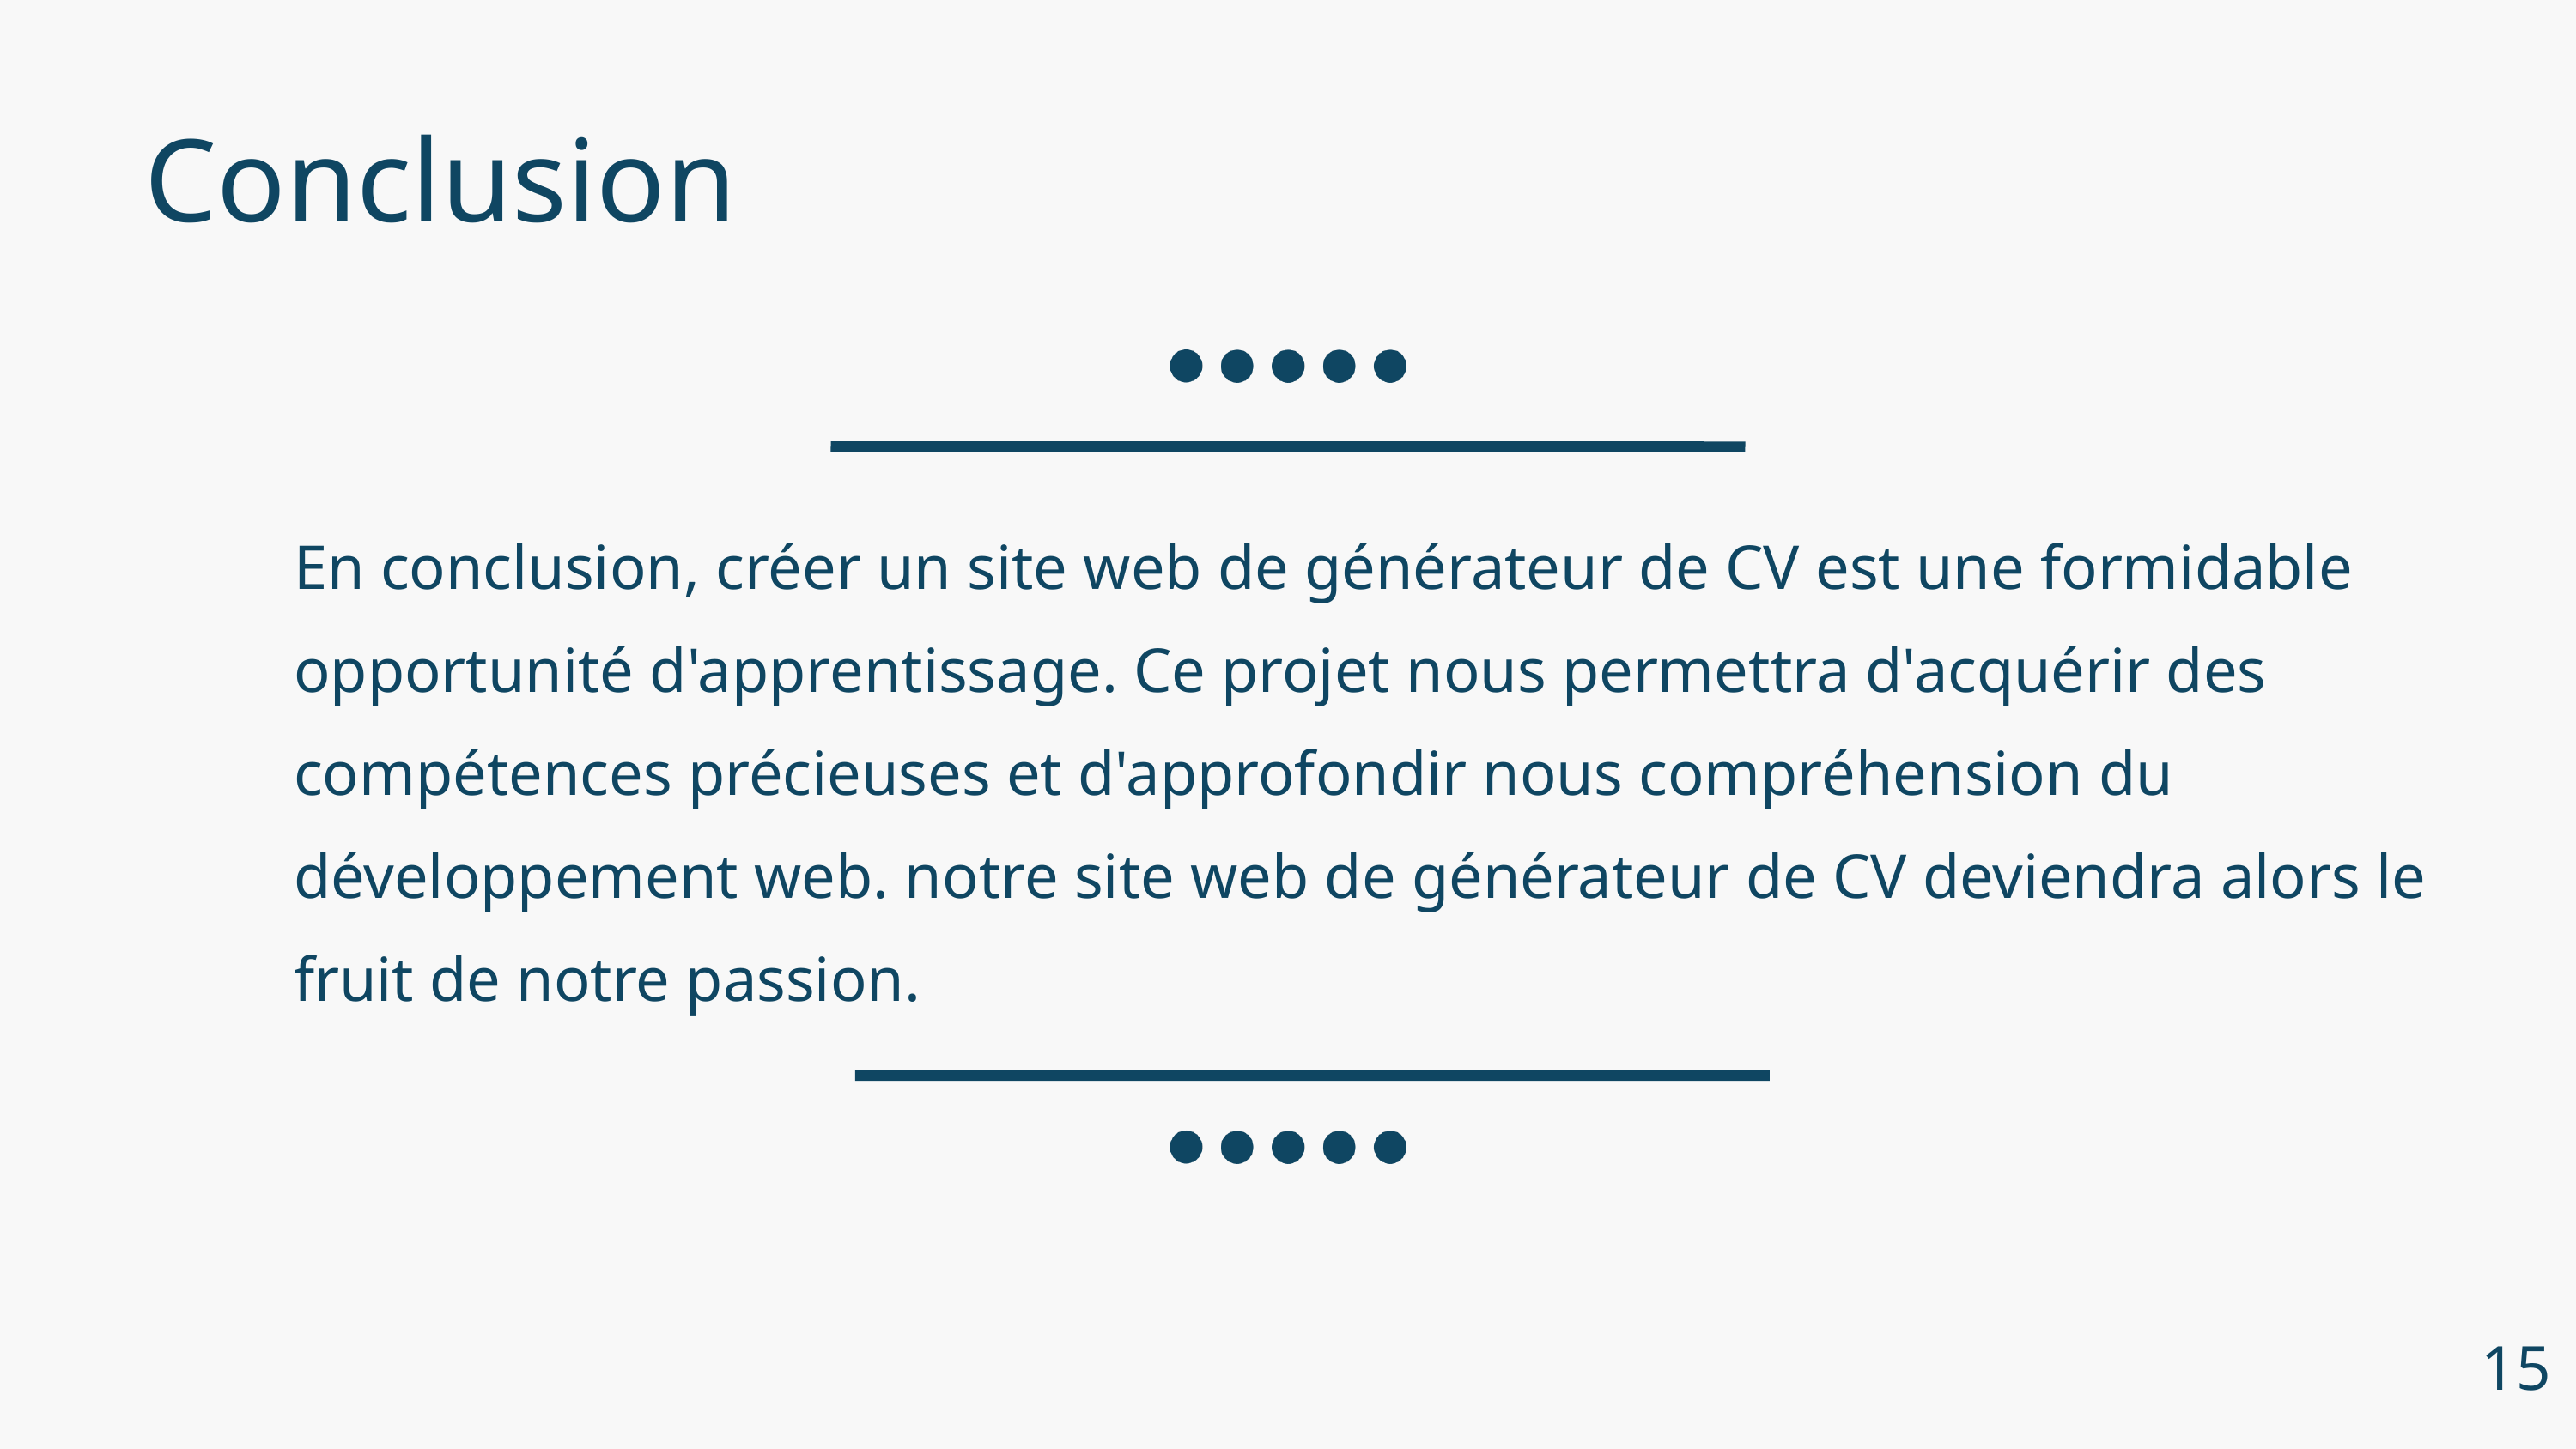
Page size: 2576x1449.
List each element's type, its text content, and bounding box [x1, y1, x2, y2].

text_box En conclusion, créer un site web de générateur de CV est une formidable opportunité d'apprentissage. Ce projet nous permettra d'acquérir des compétences précieuses et d'approfondir nous compréhension du développement web. notre site web de générateur de CV deviendra alors le fruit de notre passion. [294, 498, 2432, 1014]
text_box 15 [2482, 1317, 2552, 1449]
text_box Conclusion [144, 84, 1770, 246]
text_box [1170, 348, 1406, 384]
text_box [1170, 1129, 1406, 1165]
